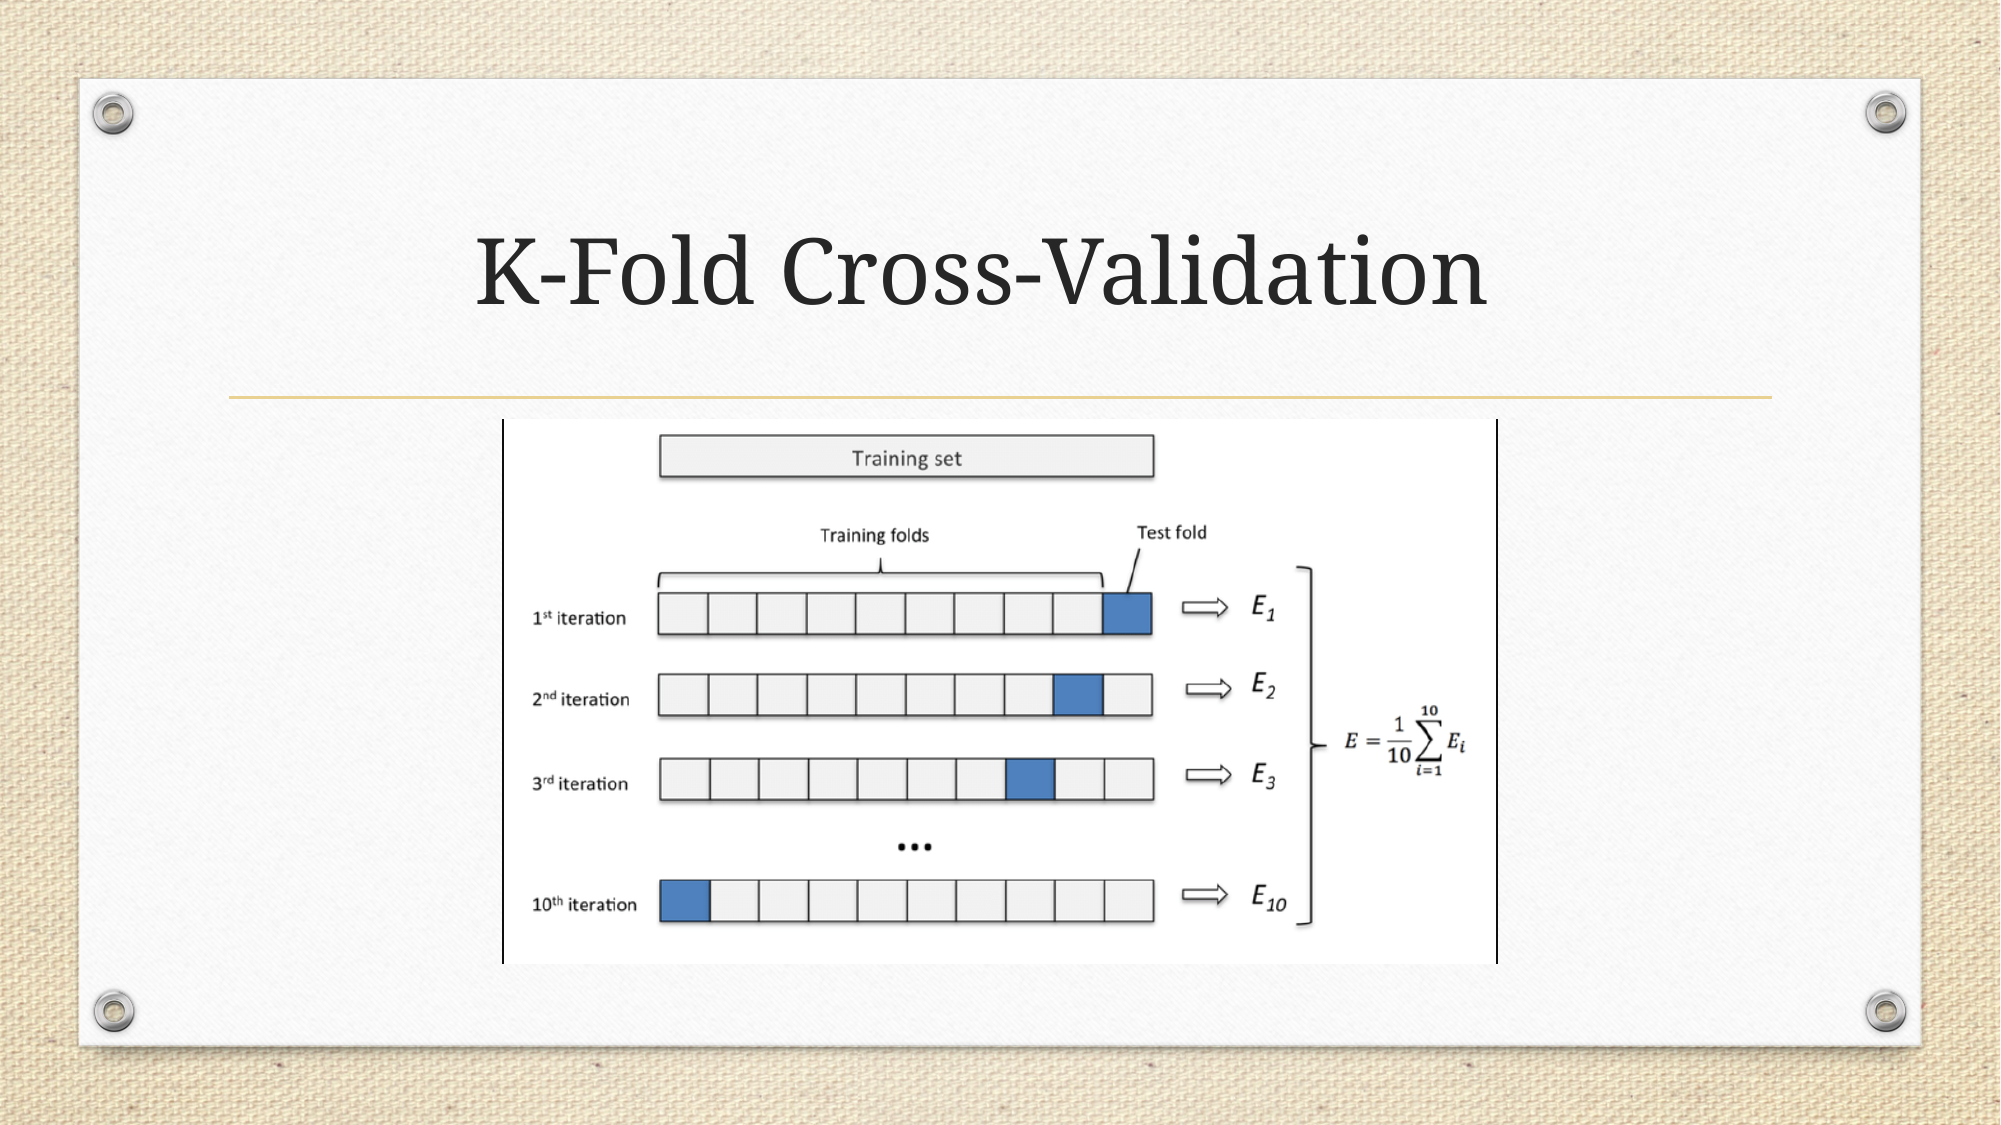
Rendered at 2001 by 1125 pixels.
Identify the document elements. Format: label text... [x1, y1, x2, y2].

picture [0, 0, 2001, 1125]
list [502, 419, 1498, 965]
title K-Fold Cross-Validation [212, 161, 1788, 375]
